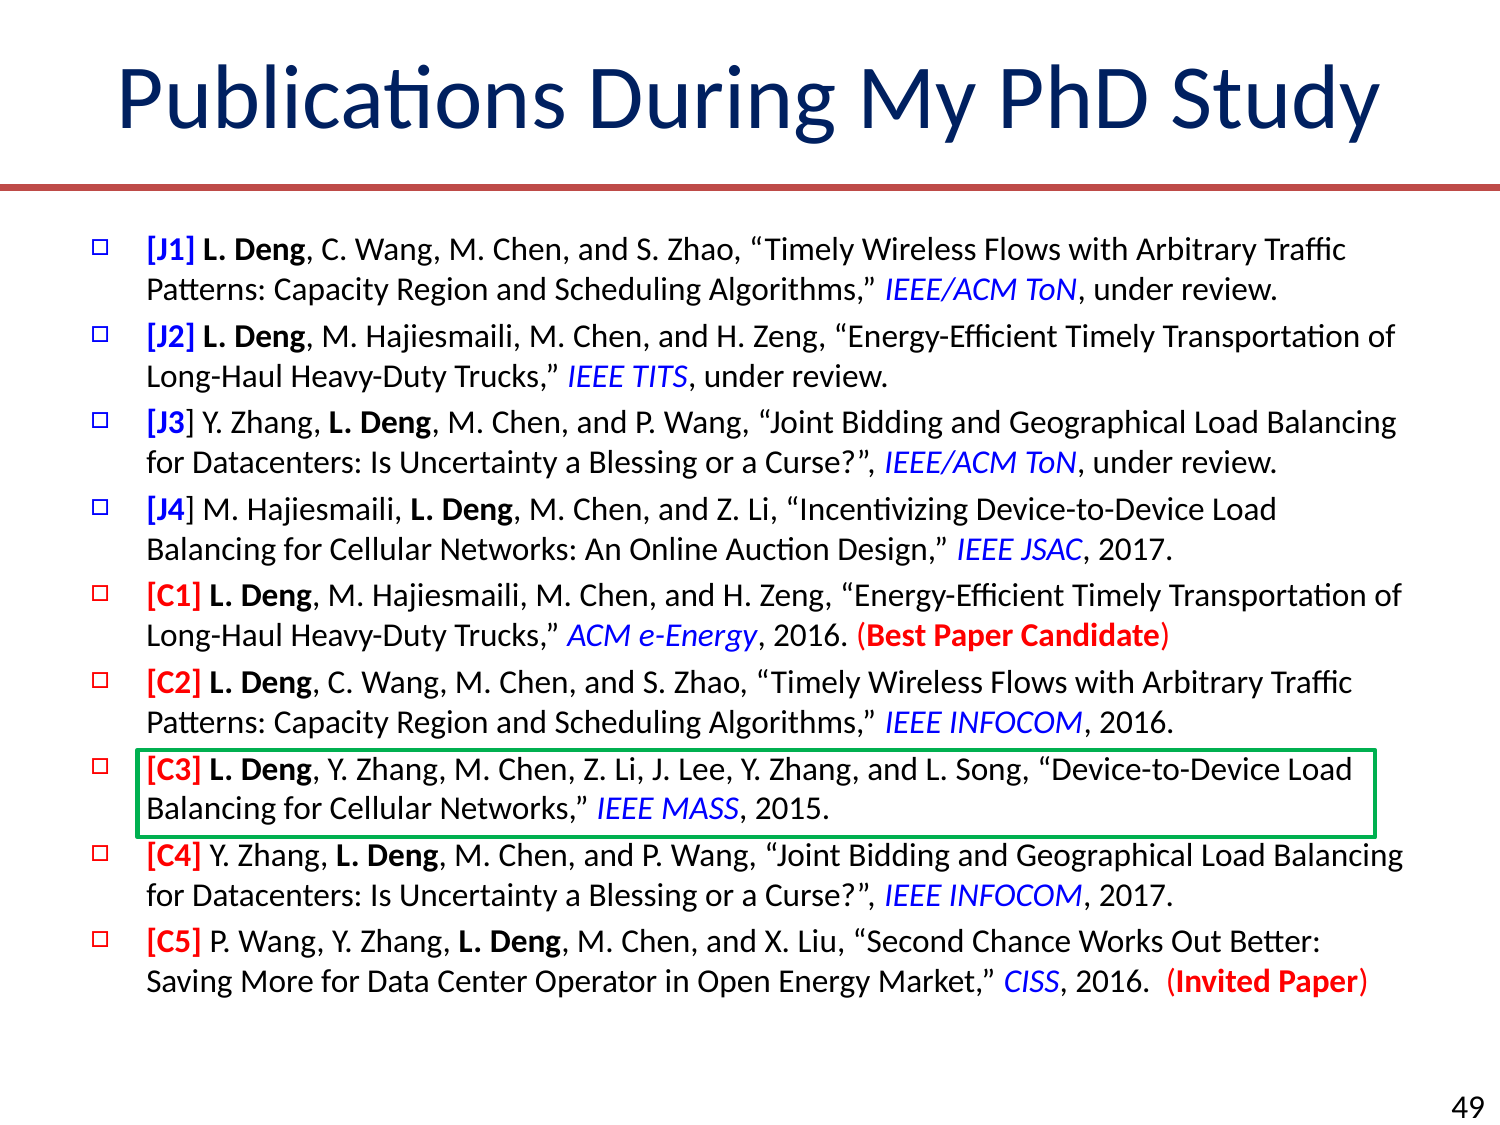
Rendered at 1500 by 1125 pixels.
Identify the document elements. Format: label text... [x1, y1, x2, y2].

title Publications During My PhD Study [0, 0, 1500, 184]
text_box [135, 748, 1377, 839]
list [J1] L. Deng, C. Wang, M. Chen, and S. Zhao, “Timely Wireless Flows with Arbitrary Traffic Patterns: Capacity Region and Scheduling Algorithms,” IEEE/ACM ToN, under review. [J2] L. Deng, M. Hajiesmaili, M. Chen, and H. Zeng, “Energy-Efficient Timely Transportation of Long-Haul Heavy-Duty Trucks,” IEEE TITS, under review. [J3] Y. Zhang, L. Deng, M. Chen, and P. Wang, “Joint Bidding and Geographical Load Balancing for Datacenters: Is Uncertainty a Blessing or a Curse?”, IEEE/ACM ToN, under review. [J4] M. Hajiesmaili, L. Deng, M. Chen, and Z. Li, “Incentivizing Device-to-Device Load Balancing for Cellular Networks: An Online Auction Design,” IEEE JSAC, 2017. [C1] L. Deng, M. Hajiesmaili, M. Chen, and H. Zeng, “Energy-Efficient Timely Transportation of Long-Haul Heavy-Duty Trucks,” ACM e-Energy, 2016. (Best Paper Candidate) [C2] L. Deng, C. Wang, M. Chen, and S. Zhao, “Timely Wireless Flows with Arbitrary Traffic Patterns: Capacity Region and Scheduling Algorithms,” IEEE INFOCOM, 2016. [C3] L. Deng, Y. Zhang, M. Chen, Z. Li, J. Lee, Y. Zhang, and L. Song, “Device-to-Device Load Balancing for Cellular Networks,” IEEE MASS, 2015. [C4] Y. Zhang, L. Deng, M. Chen, and P. Wang, “Joint Bidding and Geographical Load Balancing for Datacenters: Is Uncertainty a Blessing or a Curse?”, IEEE INFOCOM, 2017. [C5] P. Wang, Y. Zhang, L. Deng, M. Chen, and X. Liu, “Second Chance Works Out Better: Saving More for Data Center Operator in Open Energy Market,” CISS, 2016. (Invited Paper) [75, 220, 1425, 1013]
slide_number 49 [1149, 1084, 1500, 1125]
